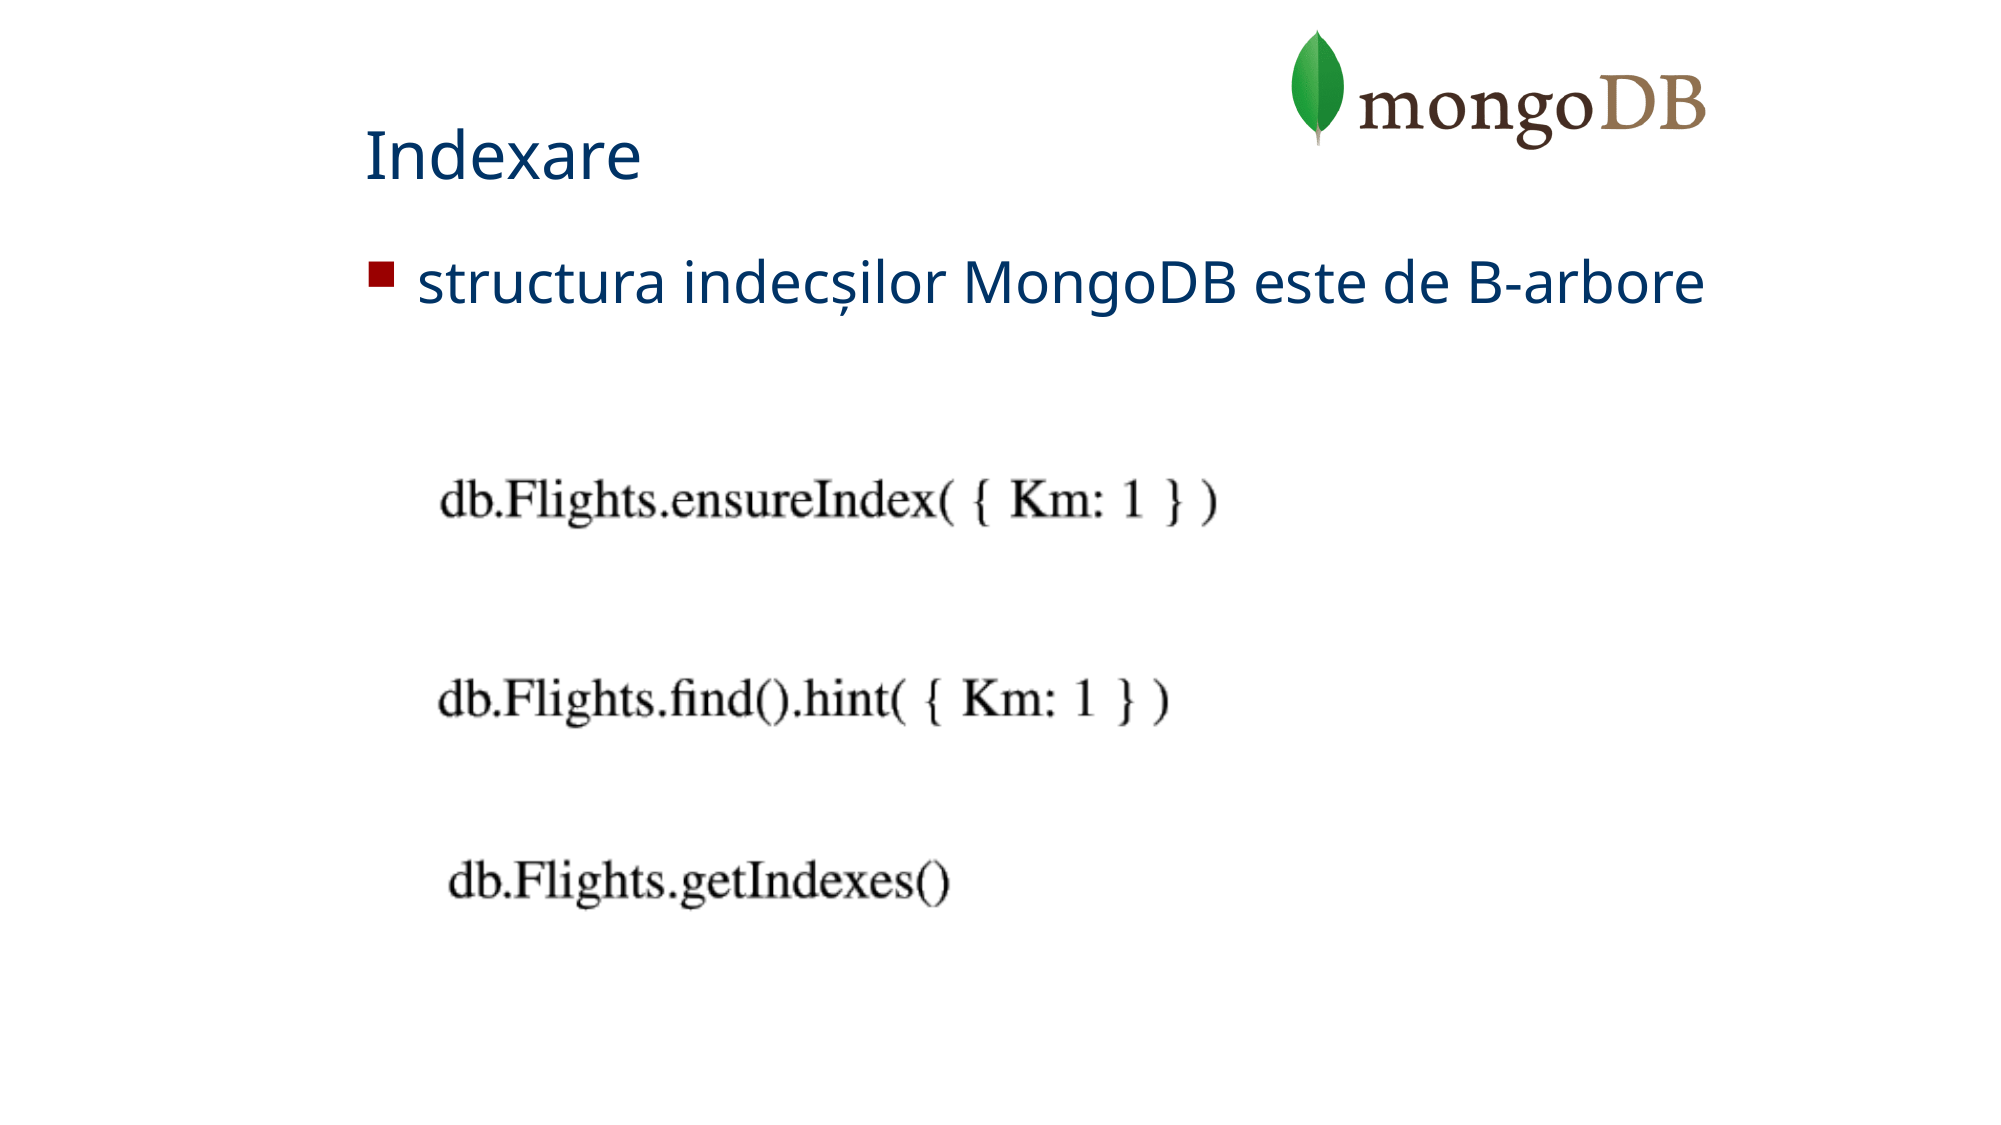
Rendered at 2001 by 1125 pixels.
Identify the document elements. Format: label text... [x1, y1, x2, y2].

subtitle structura indecșilor MongoDB este de B-arbore [350, 237, 1750, 1063]
picture [386, 437, 1649, 975]
picture [1274, 15, 1720, 164]
text_box Indexare [350, 104, 1750, 200]
